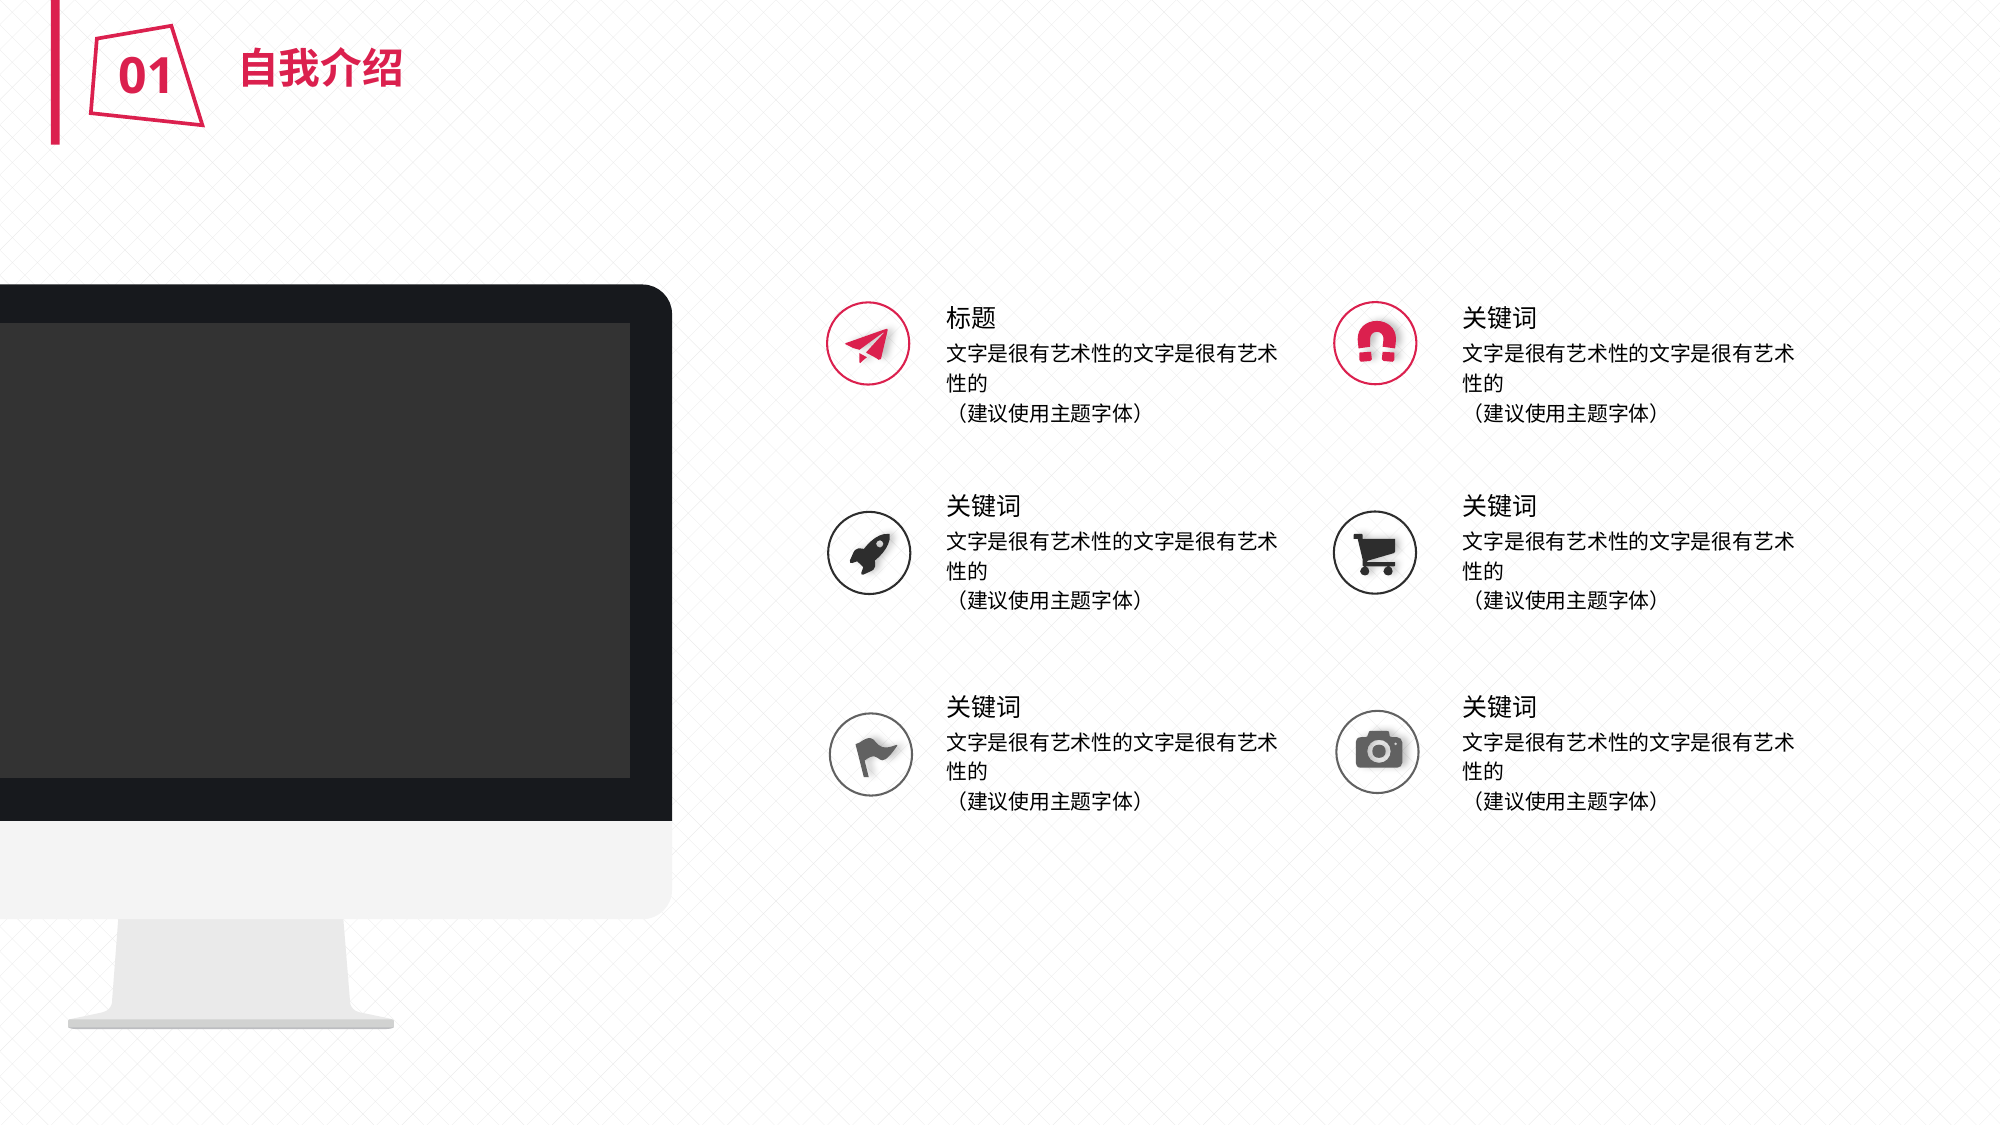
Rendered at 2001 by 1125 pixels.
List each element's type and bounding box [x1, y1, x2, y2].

text_box [827, 302, 910, 385]
text_box [828, 511, 911, 595]
text_box [1332, 510, 1418, 595]
text_box [946, 487, 1298, 621]
text_box [1462, 299, 1814, 433]
text_box [829, 713, 913, 796]
text_box [1462, 487, 1814, 621]
text_box [0, 284, 673, 1030]
text_box [1335, 709, 1420, 795]
text_box [946, 687, 1298, 822]
text_box [1334, 302, 1417, 385]
text_box [1462, 687, 1814, 822]
text_box [46, 0, 508, 145]
text_box [946, 299, 1298, 433]
